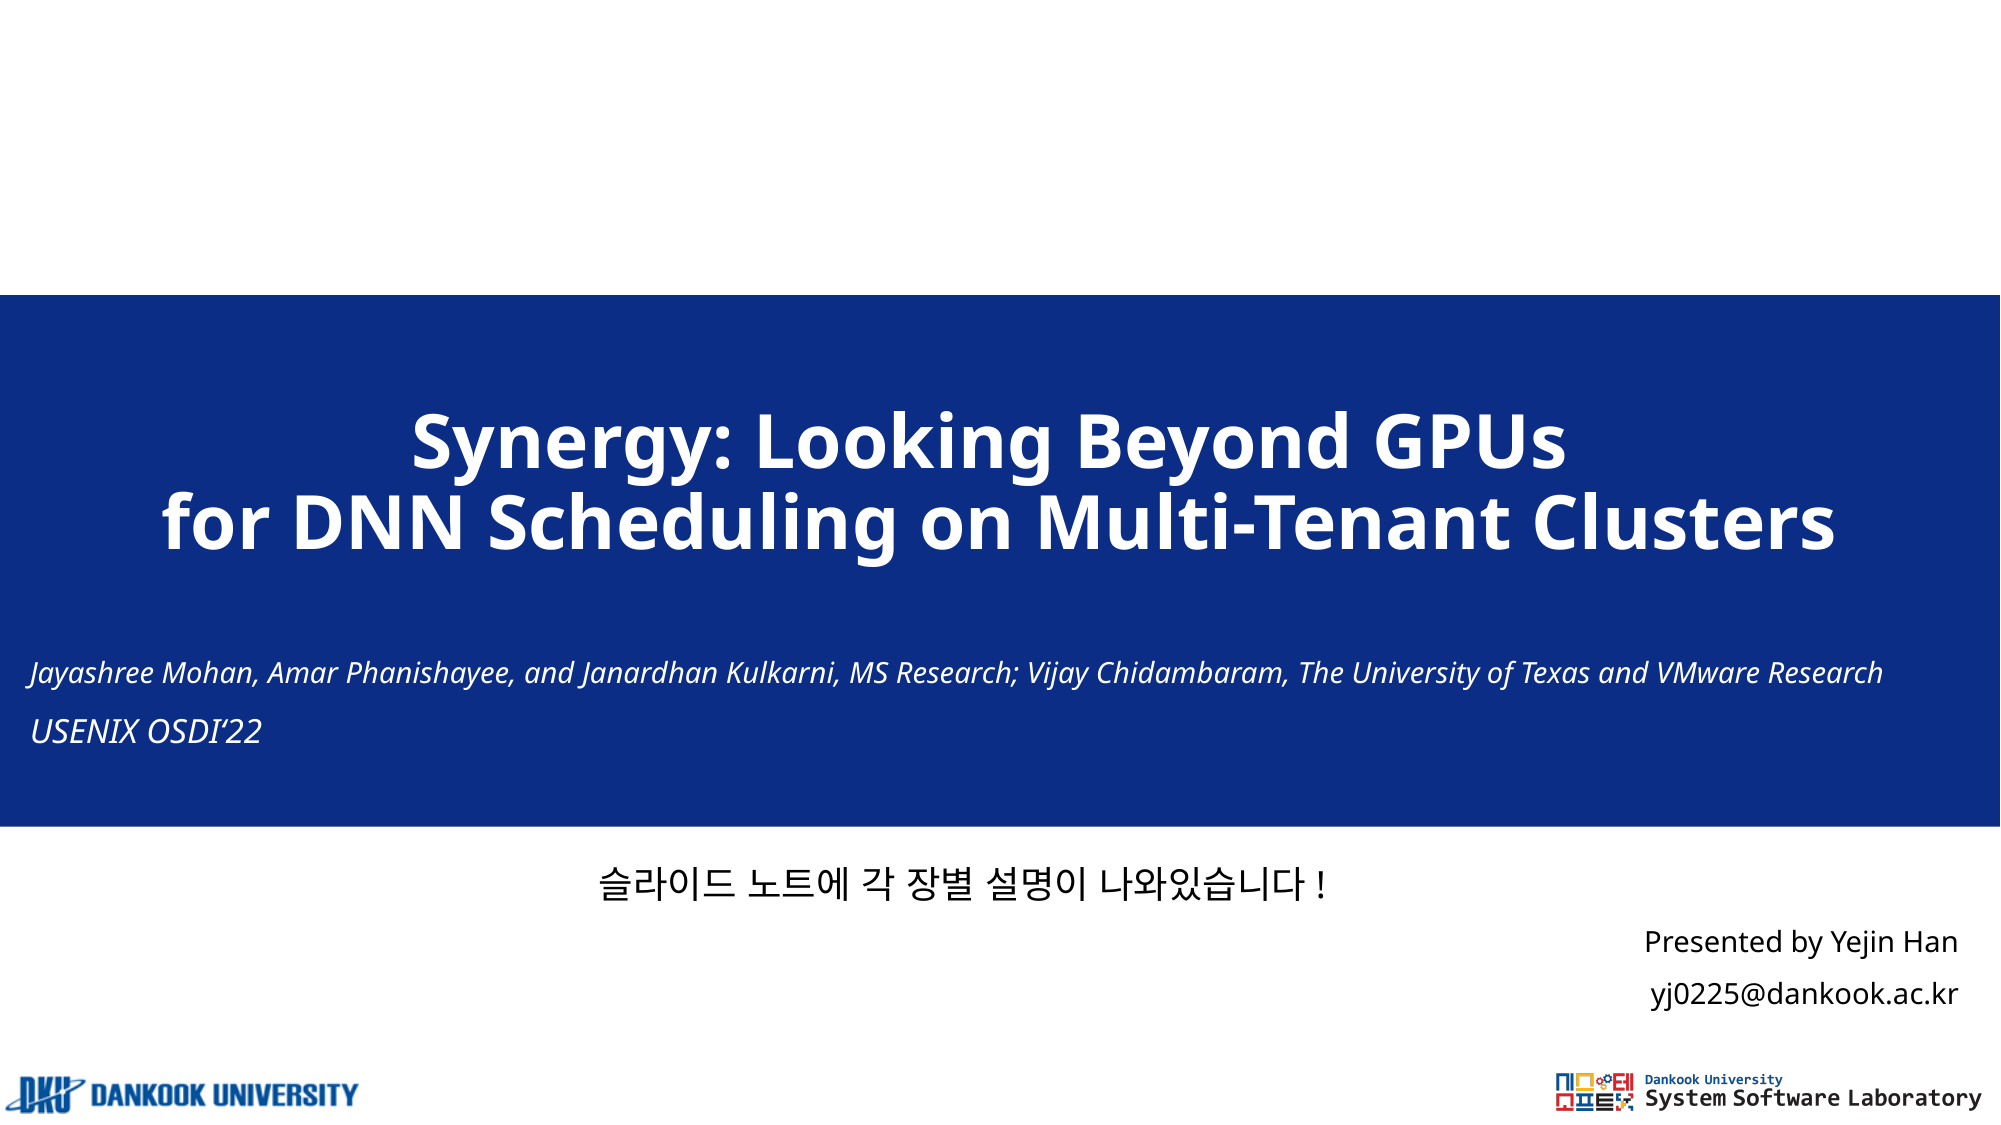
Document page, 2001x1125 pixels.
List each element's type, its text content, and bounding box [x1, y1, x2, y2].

title Synergy: Looking Beyond GPUs for DNN Scheduling on Multi-Tenant Clusters [35, 396, 1965, 629]
subtitle Presented by Yejin Han yj0225@dankook.ac.kr [999, 858, 1975, 1019]
text_box Jayashree Mohan, Amar Phanishayee, and Janardhan Kulkarni, MS Research; Vijay Chidambaram, The University of Texas and VMware Research USENIX OSDI‘22 [14, 645, 2000, 760]
picture [5, 1076, 359, 1114]
text_box 슬라이드 노트에 각 장별 설명이 나와있습니다! [584, 853, 1601, 914]
picture [1548, 1064, 2001, 1125]
